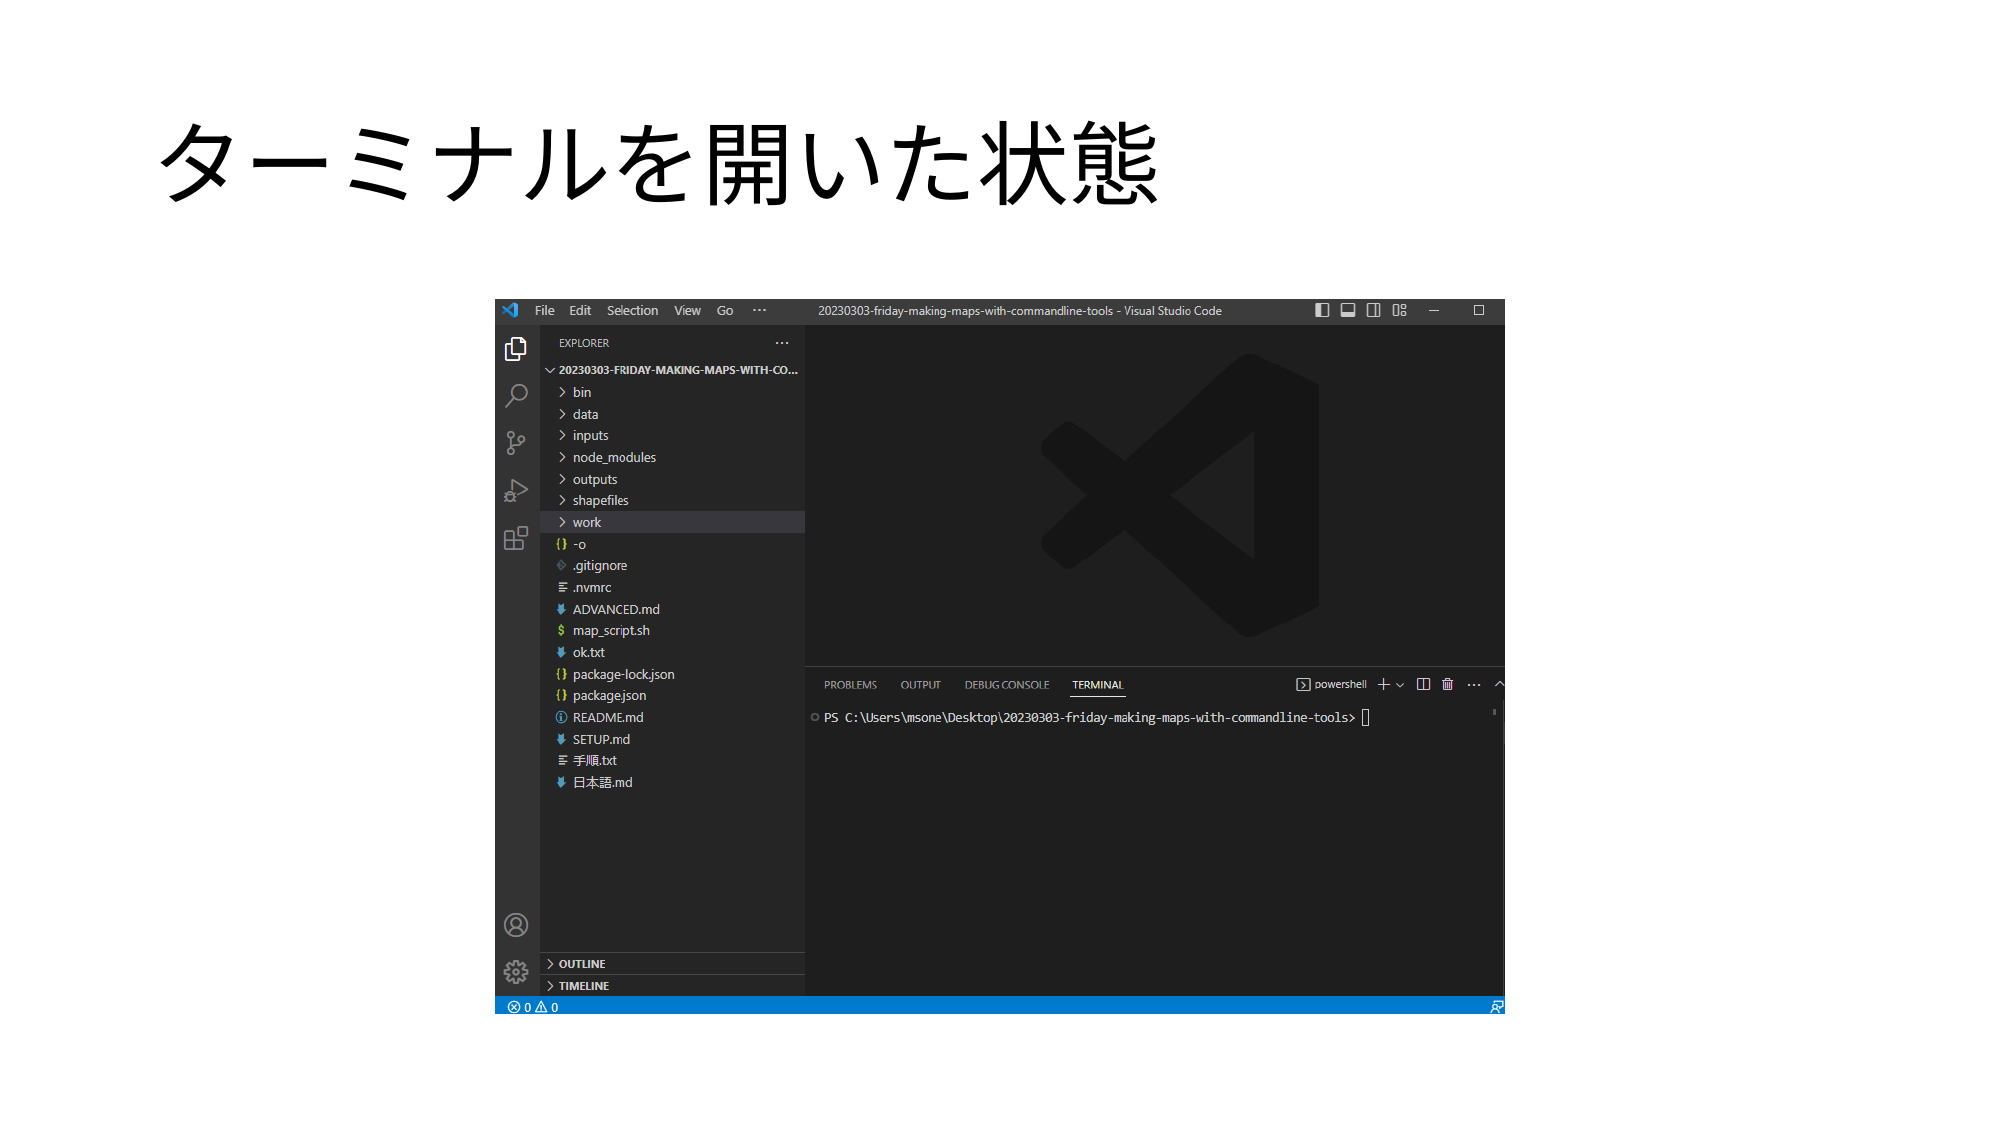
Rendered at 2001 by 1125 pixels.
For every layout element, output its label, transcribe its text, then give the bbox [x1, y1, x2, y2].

title ターミナルを開いた状態 [137, 59, 1863, 278]
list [495, 299, 1505, 1014]
